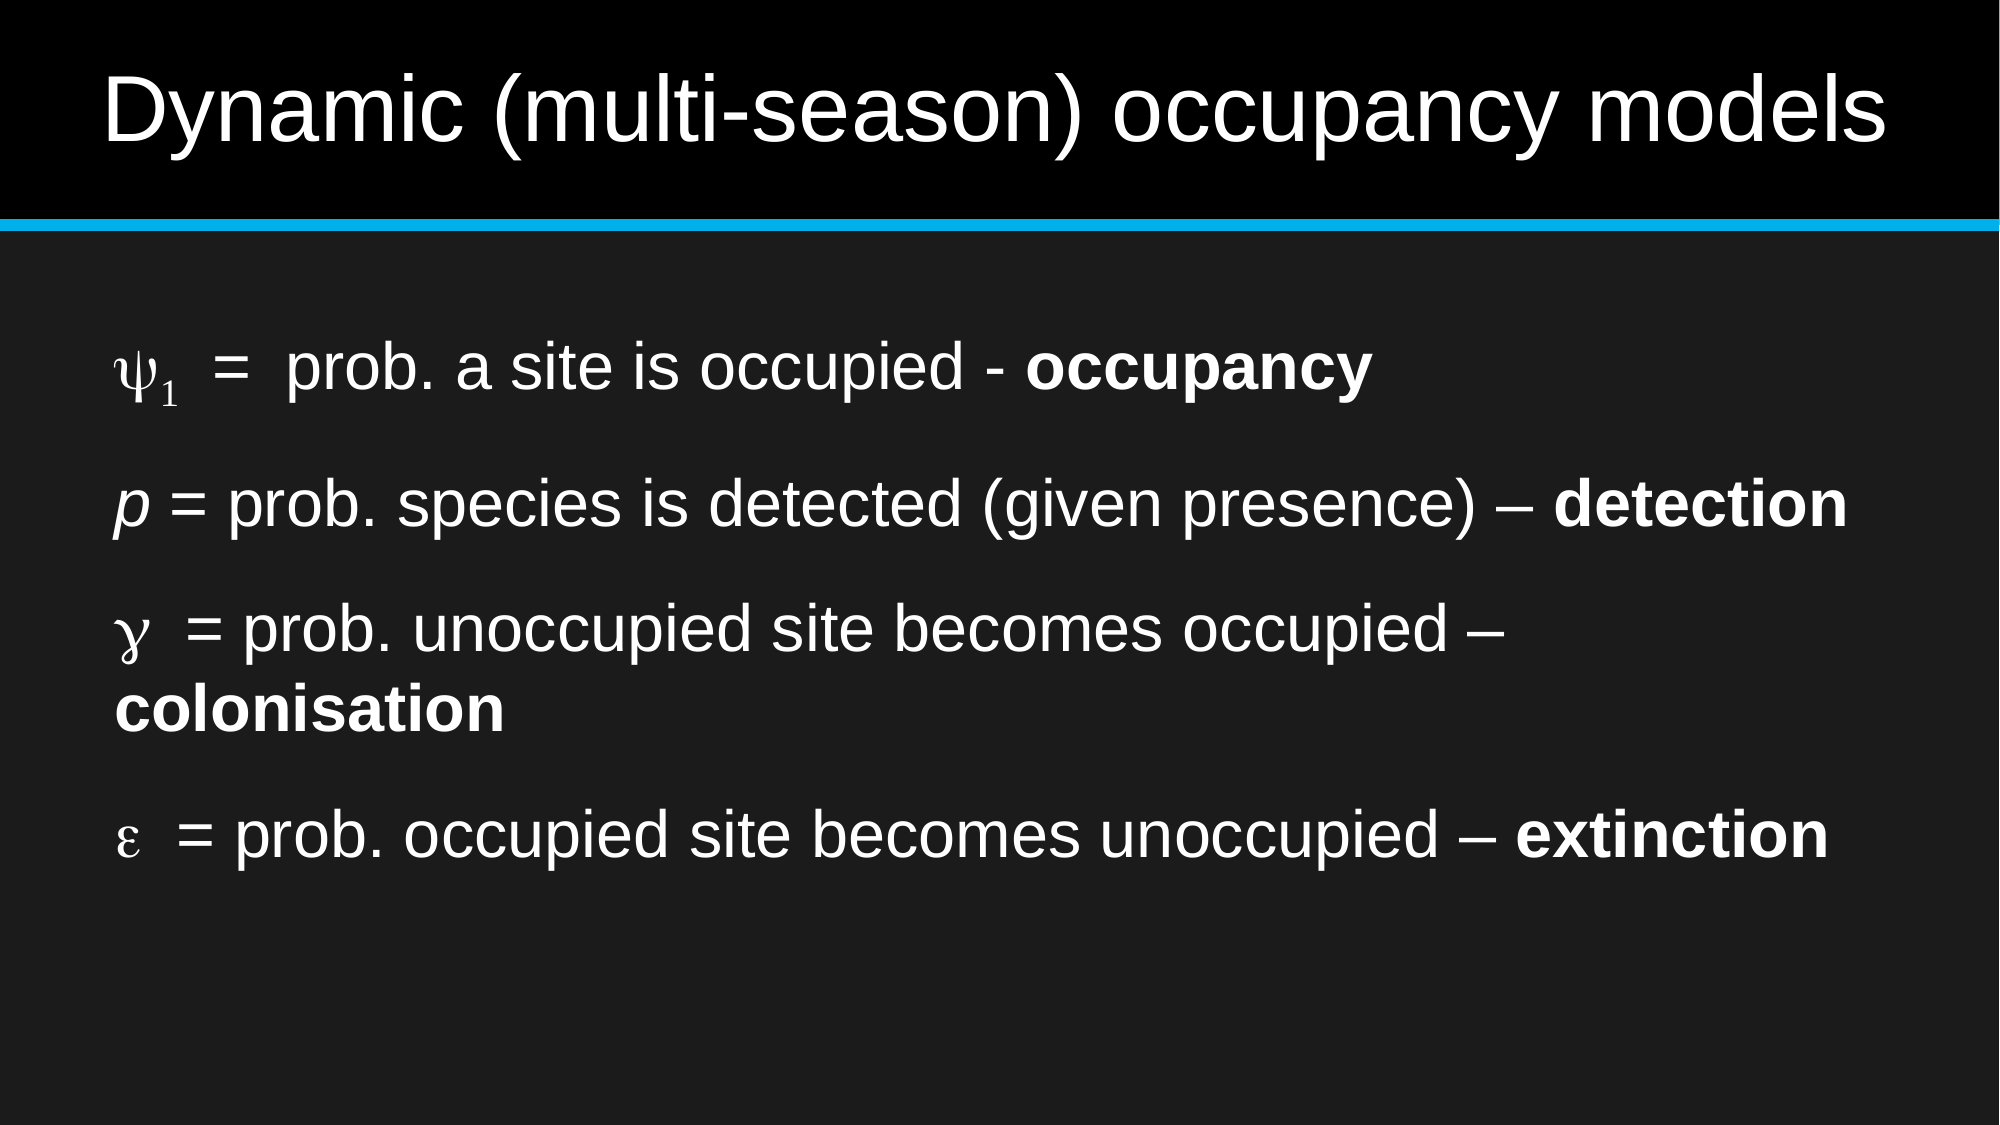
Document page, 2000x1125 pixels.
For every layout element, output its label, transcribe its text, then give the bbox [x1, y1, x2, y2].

text_box y1 = prob. a site is occupied - occupancy p = prob. species is detected (given presence) – detection g = prob. unoccupied site becomes occupied – colonisation e = prob. occupied site becomes unoccupied – extinction [97, 314, 1928, 817]
title Dynamic (multi-season) occupancy models [19, 20, 1972, 201]
